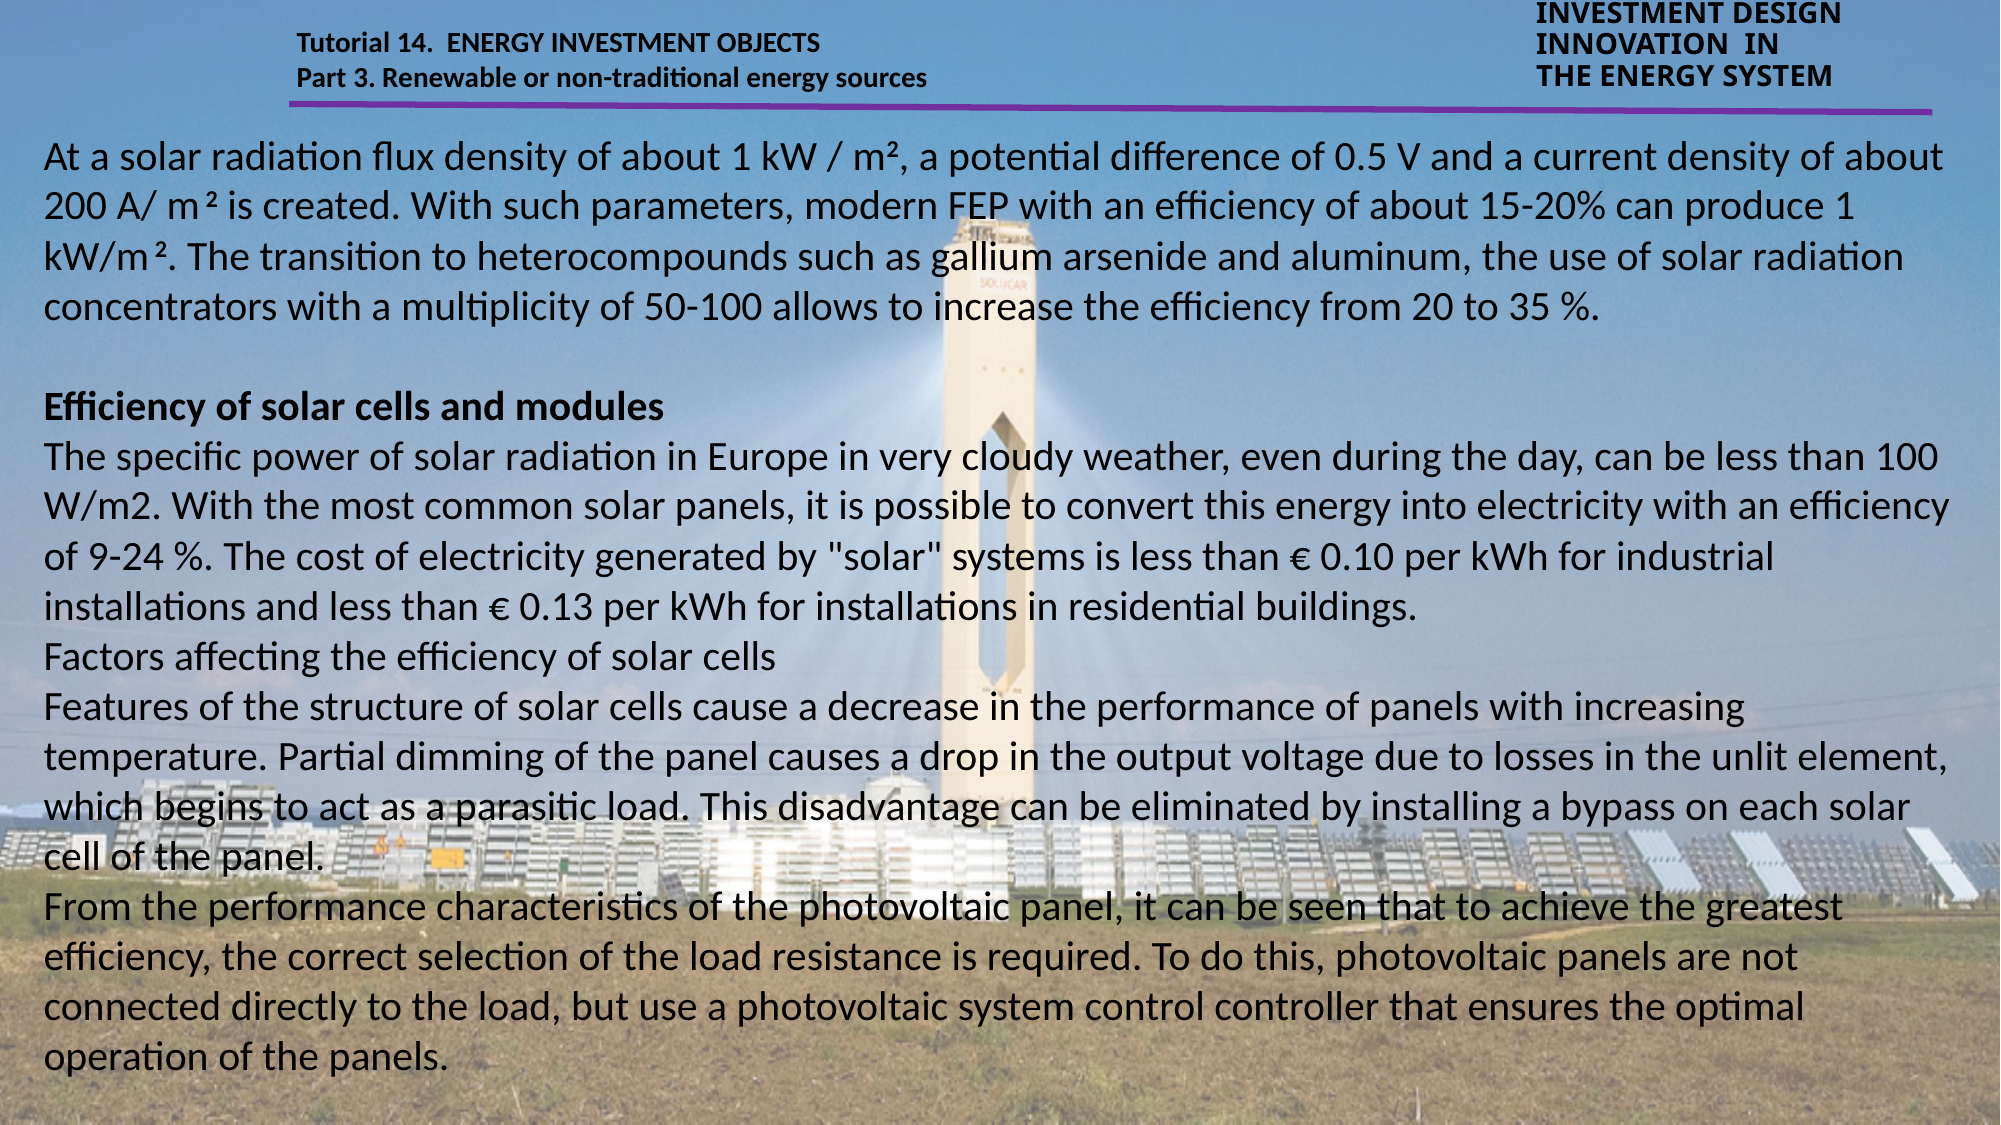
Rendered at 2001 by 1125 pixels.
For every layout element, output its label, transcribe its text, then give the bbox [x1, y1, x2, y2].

text_box INVESTMENT DESIGN INNOVATION IN THE ENERGY SYSTEM [1520, 61, 2000, 100]
text_box [514, 0, 2000, 61]
text_box At a solar radiation flux density of about 1 kW / m2, a potential difference of 0.5 V and a current density of about 200 A/ m 2 is created. With such parameters, modern FEP with an efficiency of about 15-20% can produce 1 kW/m 2. The transition to heterocompounds such as gallium arsenide and aluminum, the use of solar radiation concentrators with a multiplicity of 50-100 allows to increase the efficiency from 20 to 35 %. Efficiency of solar cells and modules The specific power of solar radiation in Europe in very cloudy weather, even during the day, can be less than 100 W/m2. With the most common solar panels, it is possible to convert this energy into electricity with an efficiency of 9-24 %. The cost of electricity generated by "solar" systems is less than € 0.10 per kWh for industrial installations and less than € 0.13 per kWh for installations in residential buildings. Factors affecting the efficiency of solar cells Features of the structure of solar cells cause a decrease in the performance of panels with increasing temperature. Partial dimming of the panel causes a drop in the output voltage due to losses in the unlit element, which begins to act as a parasitic load. This disadvantage can be eliminated by installing a bypass on each solar cell of the panel. From the performance characteristics of the photovoltaic panel, it can be seen that to achieve the greatest efficiency, the correct selection of the load resistance is required. To do this, photovoltaic panels are not connected directly to the load, but use a photovoltaic system control controller that ensures the optimal operation of the panels. [28, 120, 1973, 1087]
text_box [289, 103, 1933, 113]
text_box Tutorial 14. ENERGY INVESTMENT OBJECTS Part 3. Renewable or non-traditional energy sources [281, 16, 1001, 101]
